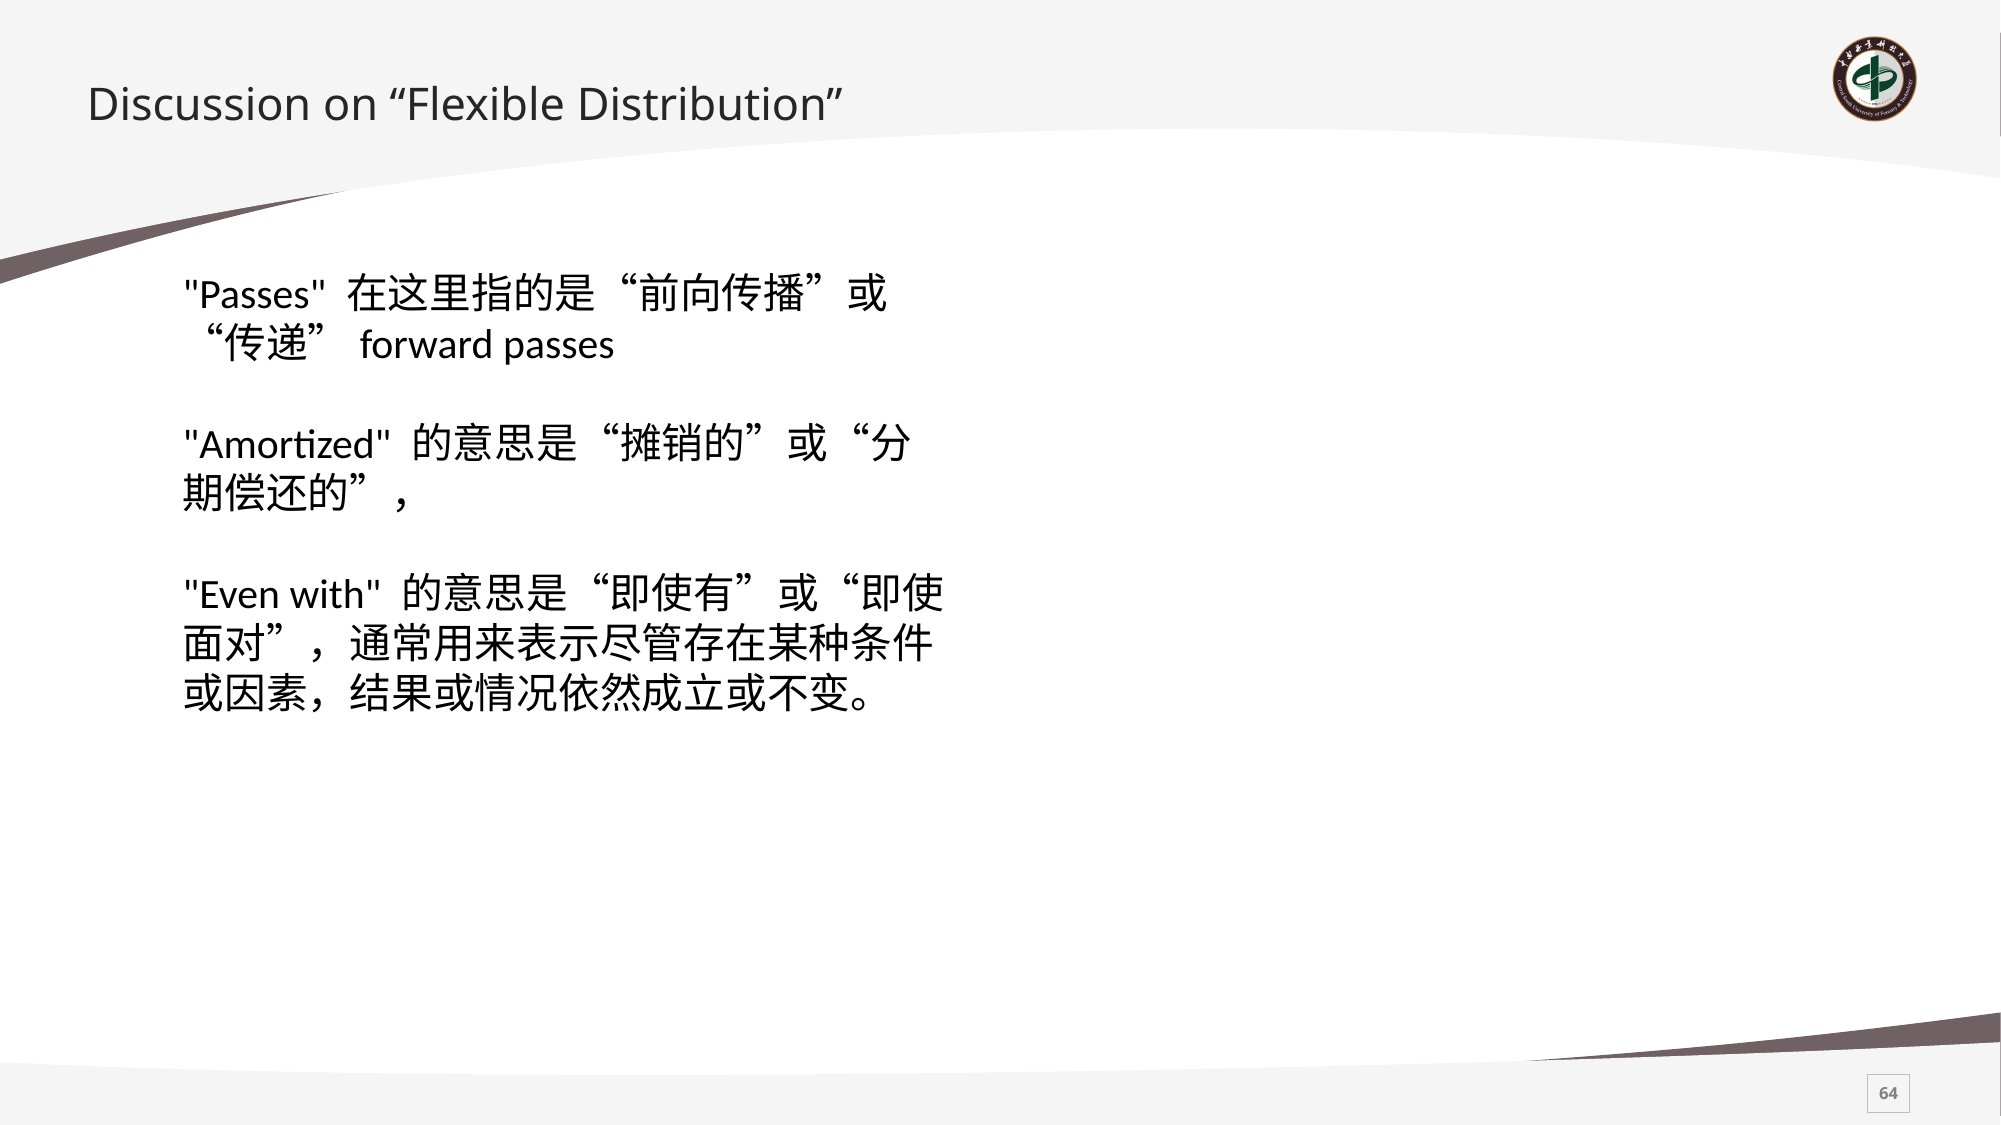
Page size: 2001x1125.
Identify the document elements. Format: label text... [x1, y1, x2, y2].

title Discussion on “Flexible Distribution” [72, 74, 1844, 193]
text_box "Passes" 在这里指的是“前向传播”或“传递”forward passes "Amortized" 的意思是“摊销的”或“分期偿还的”， "Even with" 的意思是“即使有”或“即使面对”，通常用来表示尽管存在某种条件或因素，结果或情况依然成立或不变。 [168, 259, 968, 725]
picture [1831, 35, 1918, 123]
